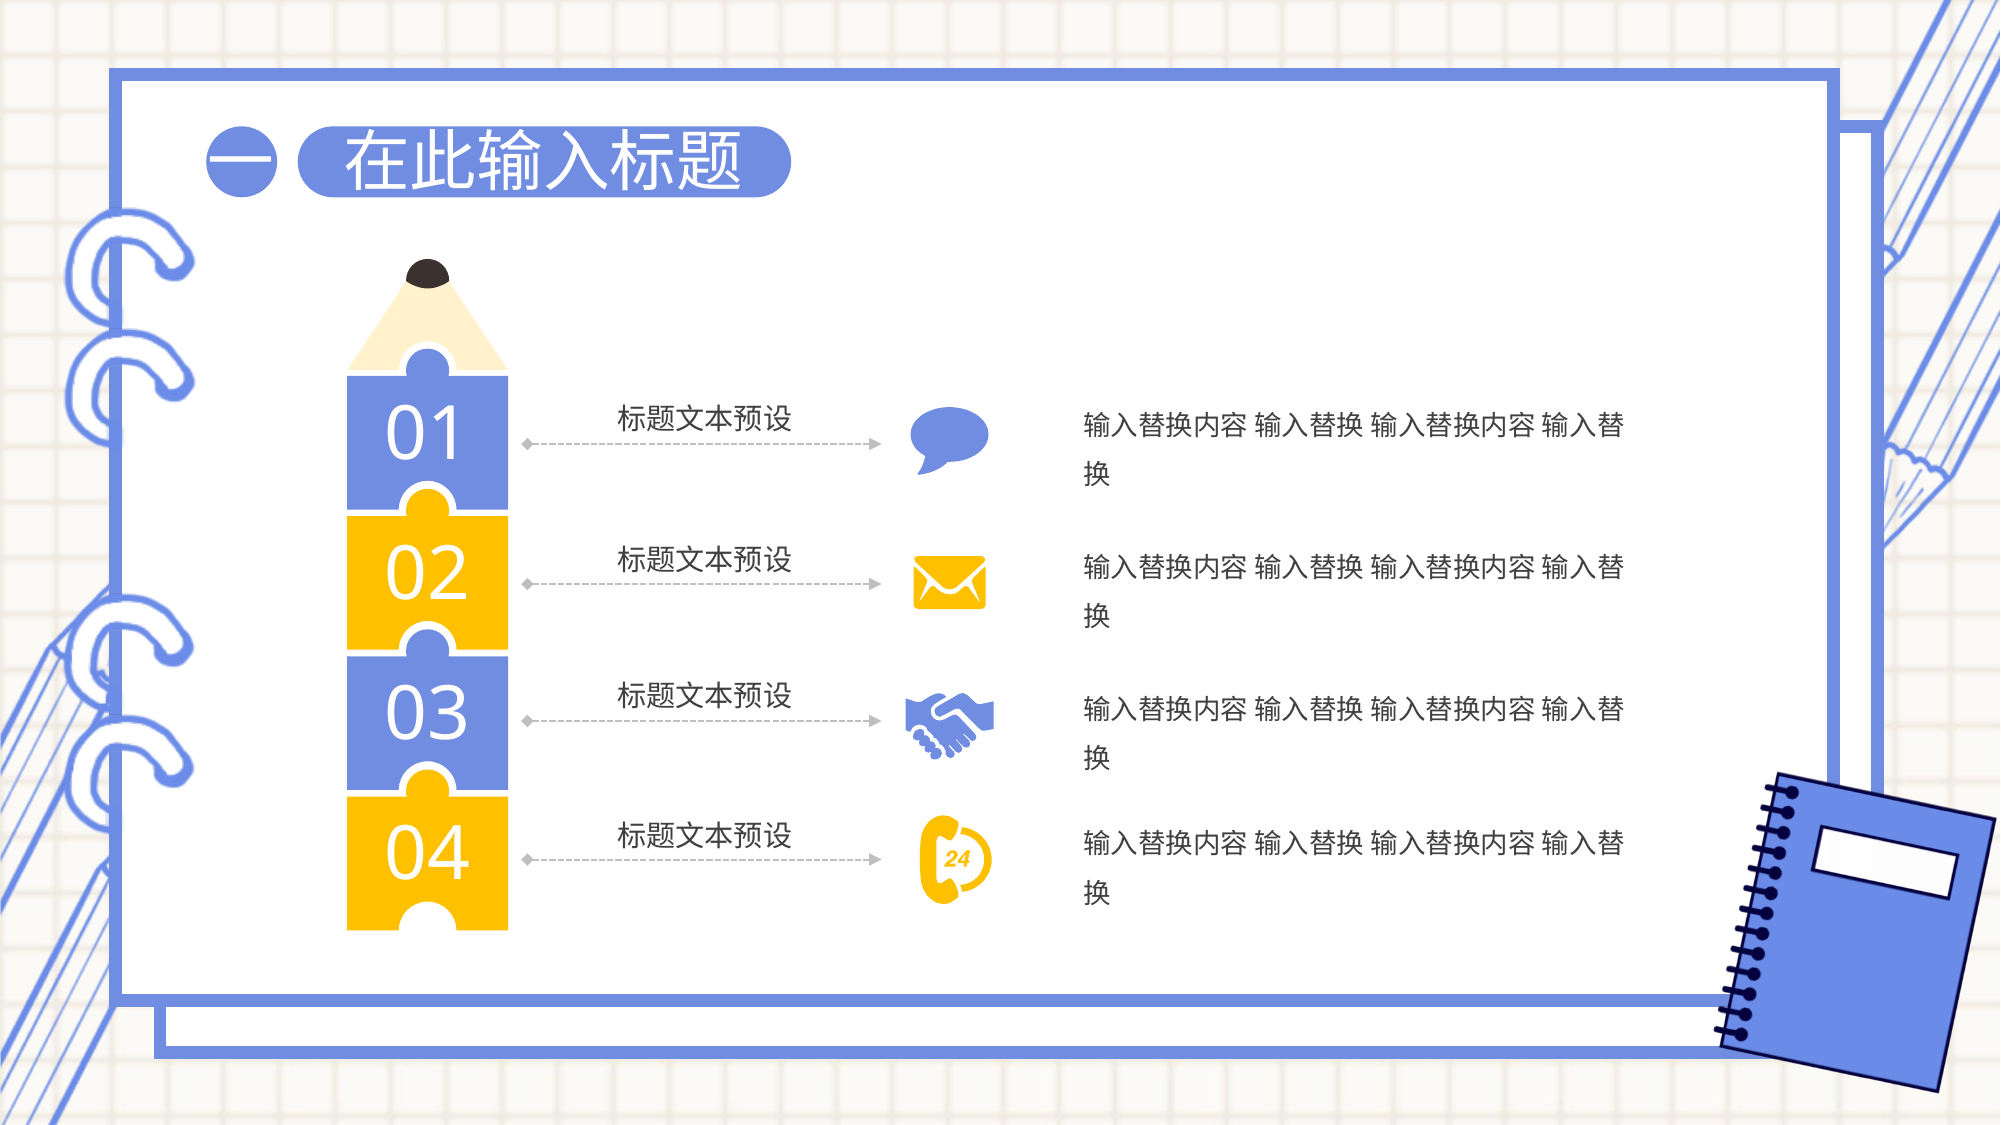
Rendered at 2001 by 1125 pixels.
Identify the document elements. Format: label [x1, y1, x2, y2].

text_box [347, 258, 1653, 931]
picture [0, 0, 2001, 1125]
text_box [191, 111, 761, 208]
